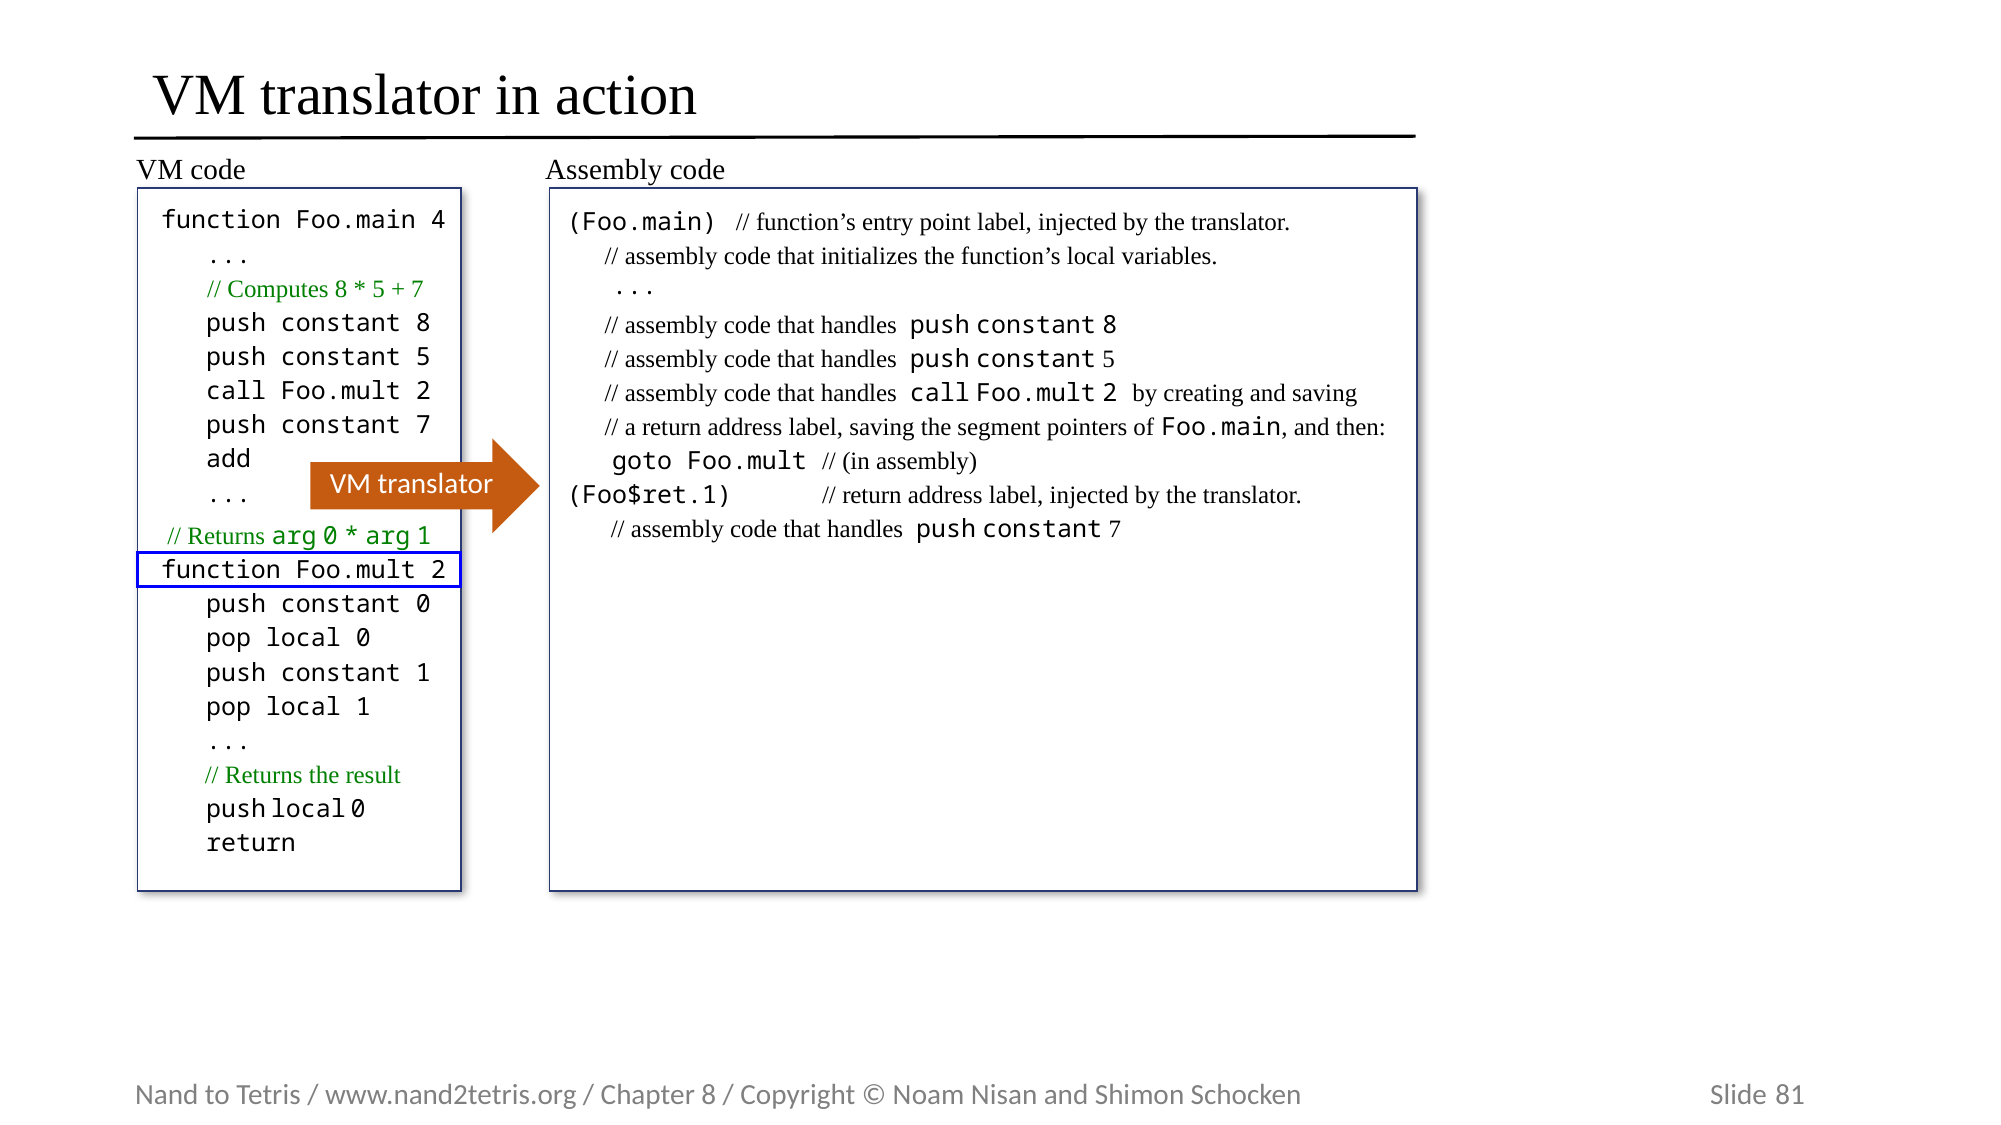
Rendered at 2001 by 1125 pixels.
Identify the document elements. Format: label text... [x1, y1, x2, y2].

text_box VM code [121, 143, 320, 206]
text_box function Foo.main 4 ... // Computes 8 * 5 + 7 push constant 8 push constant 5 call Foo.mult 2 push constant 7 add ... // Returns arg 0 * arg 1 function Foo.mult 2 push constant 0 pop local 0 push constant 1 pop local 1 ... // Returns the result push local 0 return [137, 188, 461, 552]
title VM translator in action [137, 48, 1417, 144]
text_box function Foo.main 4 ... // Computes 8 * 5 + 7 push constant 8 push constant 5 call Foo.mult 2 push constant 7 add ... // Returns arg 0 * arg 1 function Foo.mult 2 push constant 0 pop local 0 push constant 1 pop local 1 ... // Returns the result push local 0 return [137, 587, 461, 891]
text_box [137, 552, 461, 587]
text_box Assembly code [530, 143, 822, 206]
text_box (Foo.main) // function’s entry point label, injected by the translator. // assembly code that initializes the function’s local variables. ... // assembly code that handles push constant 8 // assembly code that handles push constant 5 // assembly code that handles call Foo.mult 2 by creating and saving // a return address label, saving the segment pointers of Foo.main, and then: goto Foo.mult // (in assembly) (Foo$ret.1) // return address label, injected by the translator. // assembly code that handles push constant 7 [549, 188, 1417, 891]
text_box VM translator [309, 437, 541, 535]
